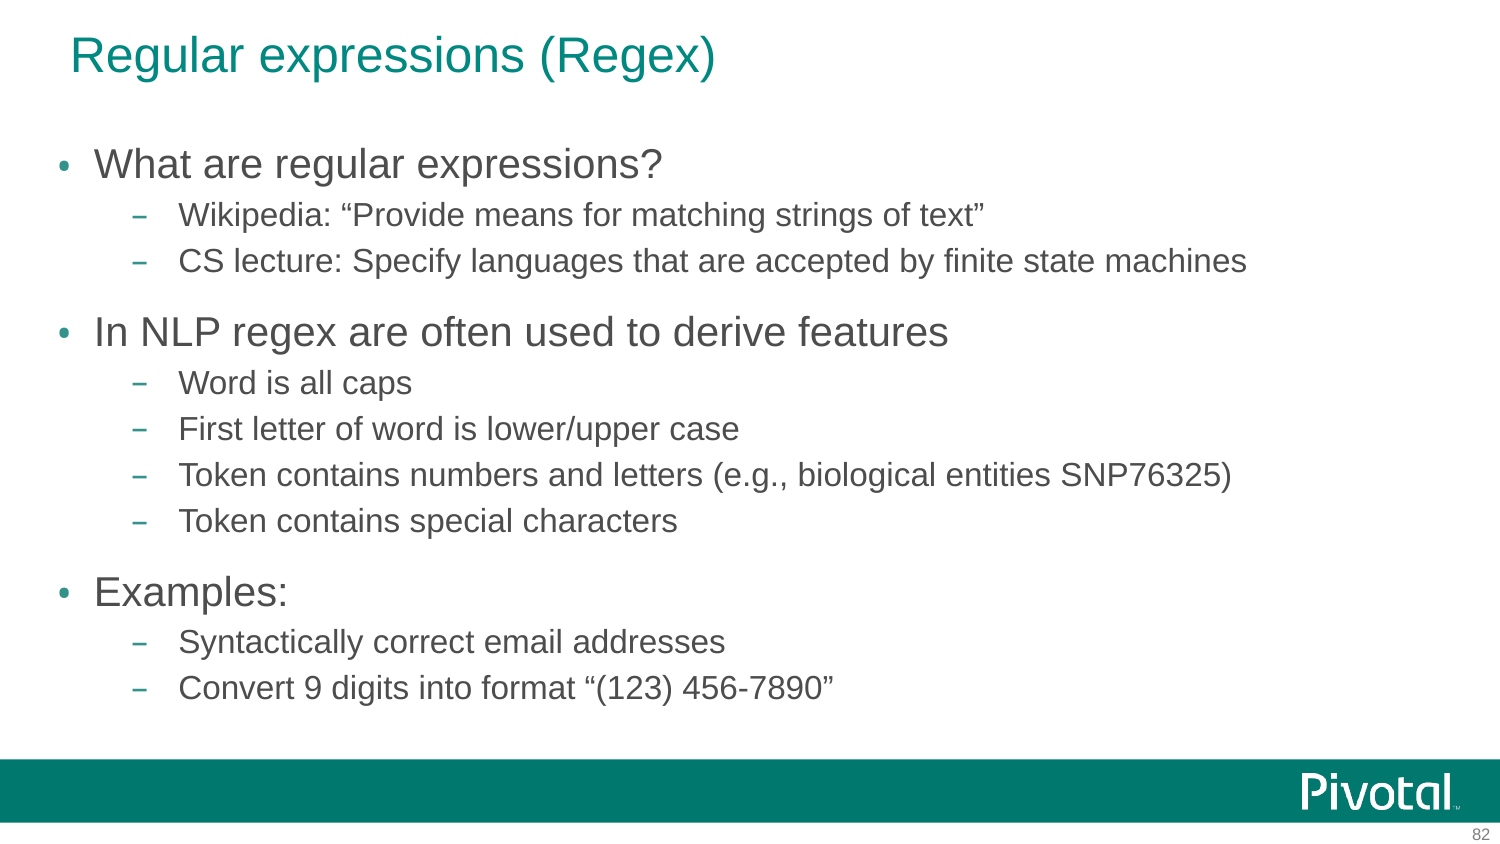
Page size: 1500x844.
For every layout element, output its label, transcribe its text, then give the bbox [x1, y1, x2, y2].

title Regular expressions (Regex) [69, 29, 1450, 105]
list What are regular expressions? Wikipedia: “Provide means for matching strings of text” CS lecture: Specify languages that are accepted by finite state machines In NLP regex are often used to derive features Word is all caps First letter of word is lower/upper case Token contains numbers and letters (e.g., biological entities SNP76325) Token contains special characters Examples: Syntactically correct email addresses Convert 9 digits into format “(123) 456-7890” [56, 137, 1437, 757]
picture [1302, 773, 1460, 810]
